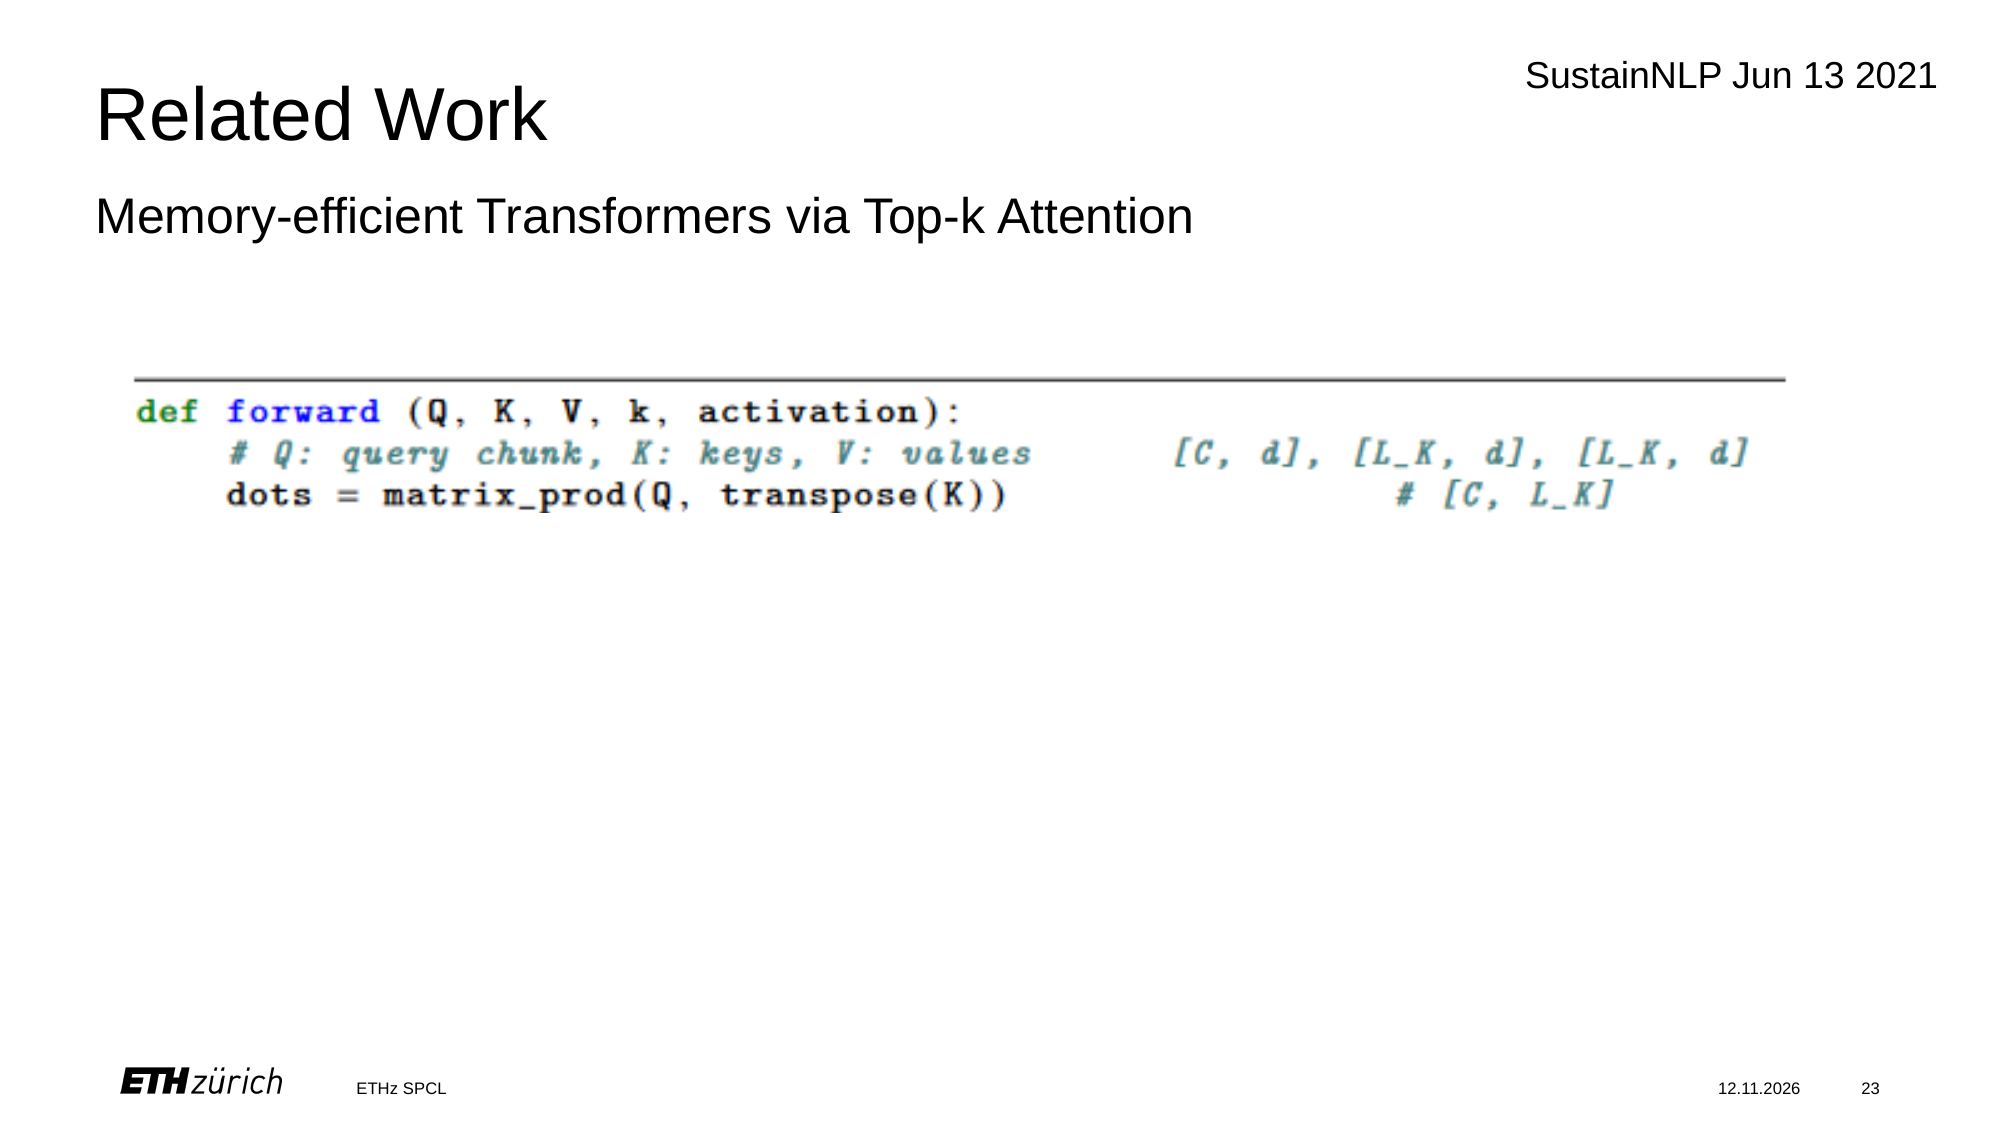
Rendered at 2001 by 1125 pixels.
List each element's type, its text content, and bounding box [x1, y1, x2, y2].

footer ETHz SPCL [356, 1069, 1243, 1106]
picture [120, 1067, 282, 1094]
text_box Related Work [80, 58, 641, 163]
picture [100, 360, 1828, 513]
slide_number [1718, 1069, 1819, 1106]
text_box Memory-efficient Transformers via Top-k Attention [80, 176, 1960, 252]
text_box SustainNLP Jun 13 2021 [1510, 43, 2000, 104]
slide_number 23 [1827, 1069, 1880, 1106]
